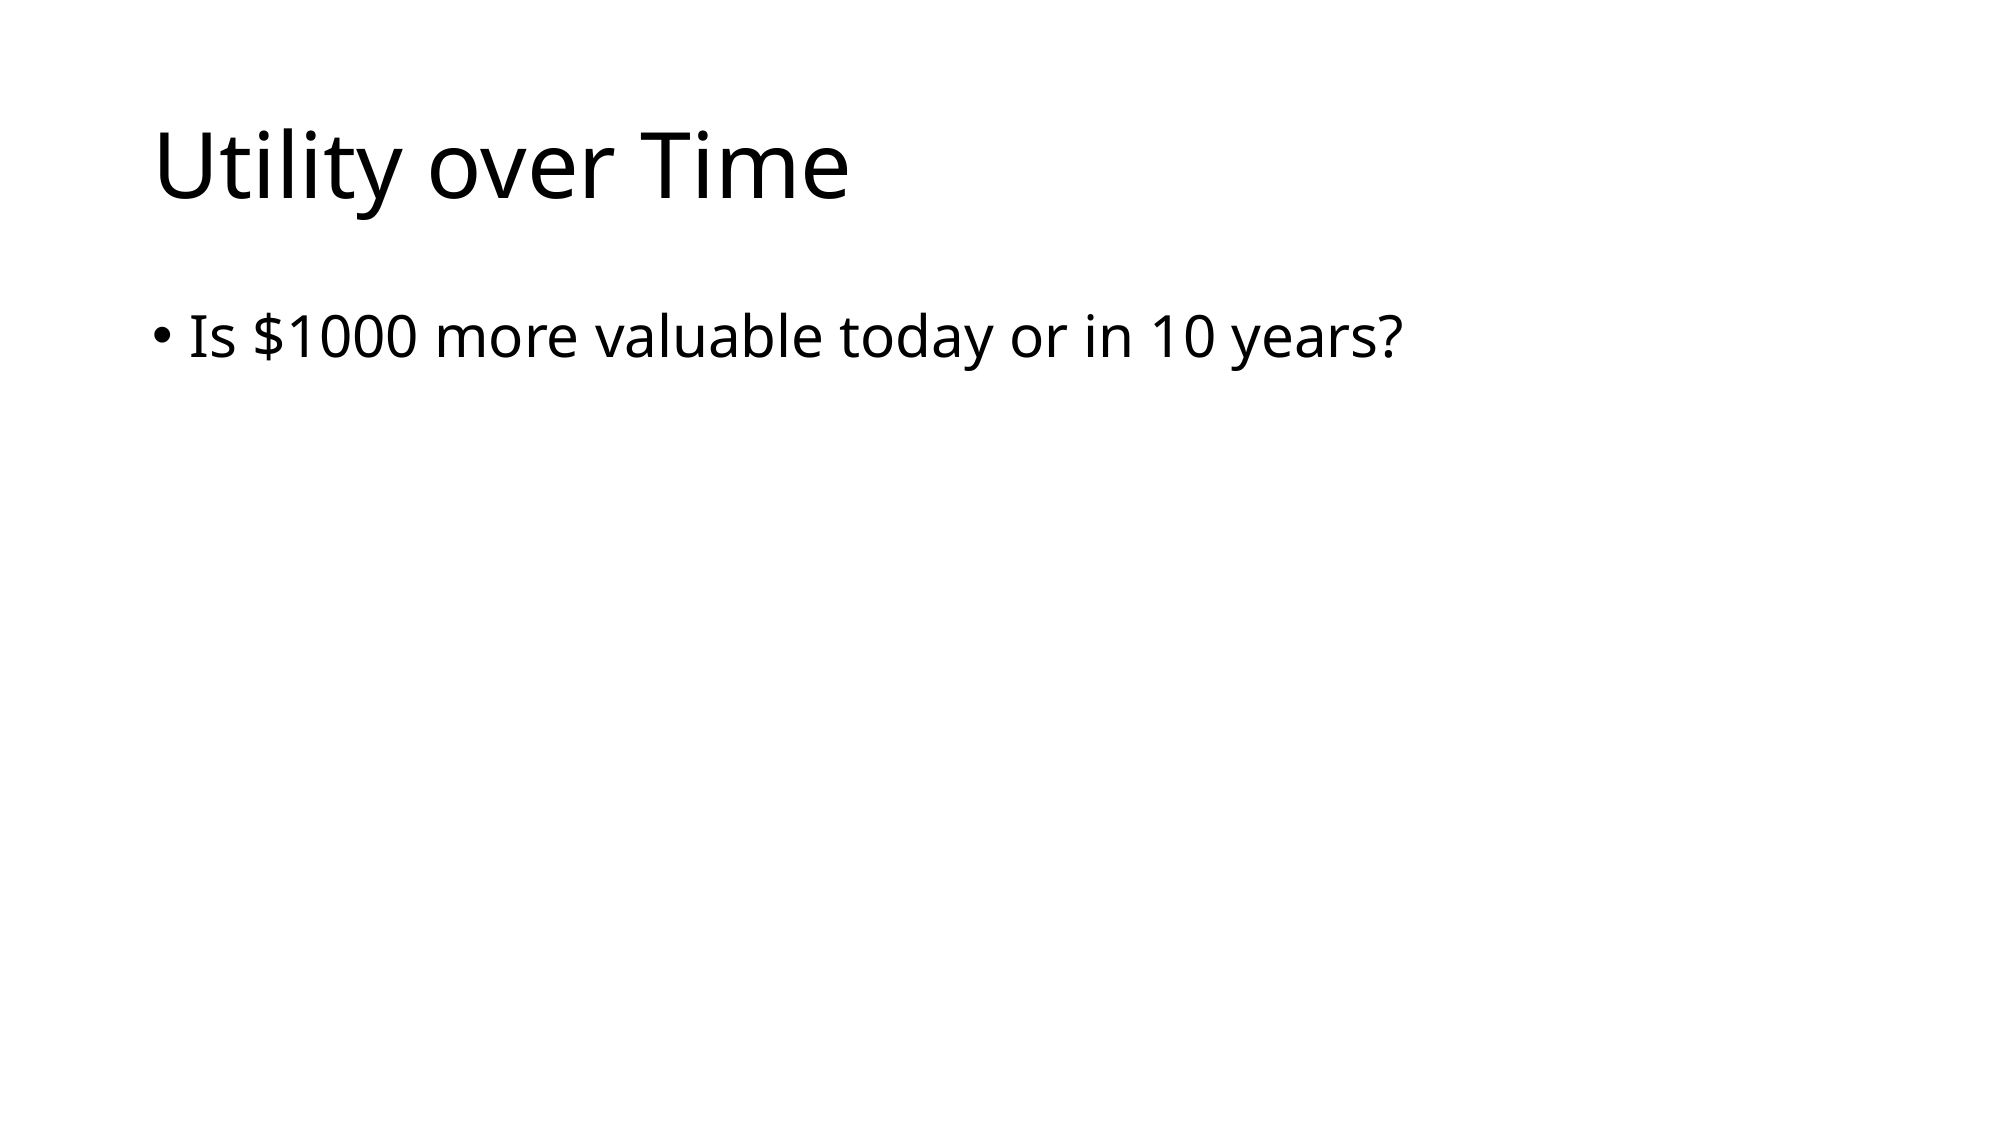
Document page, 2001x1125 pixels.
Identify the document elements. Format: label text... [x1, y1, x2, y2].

list Is $1000 more valuable today or in 10 years? [137, 299, 1863, 1014]
title Utility over Time [137, 59, 1863, 278]
